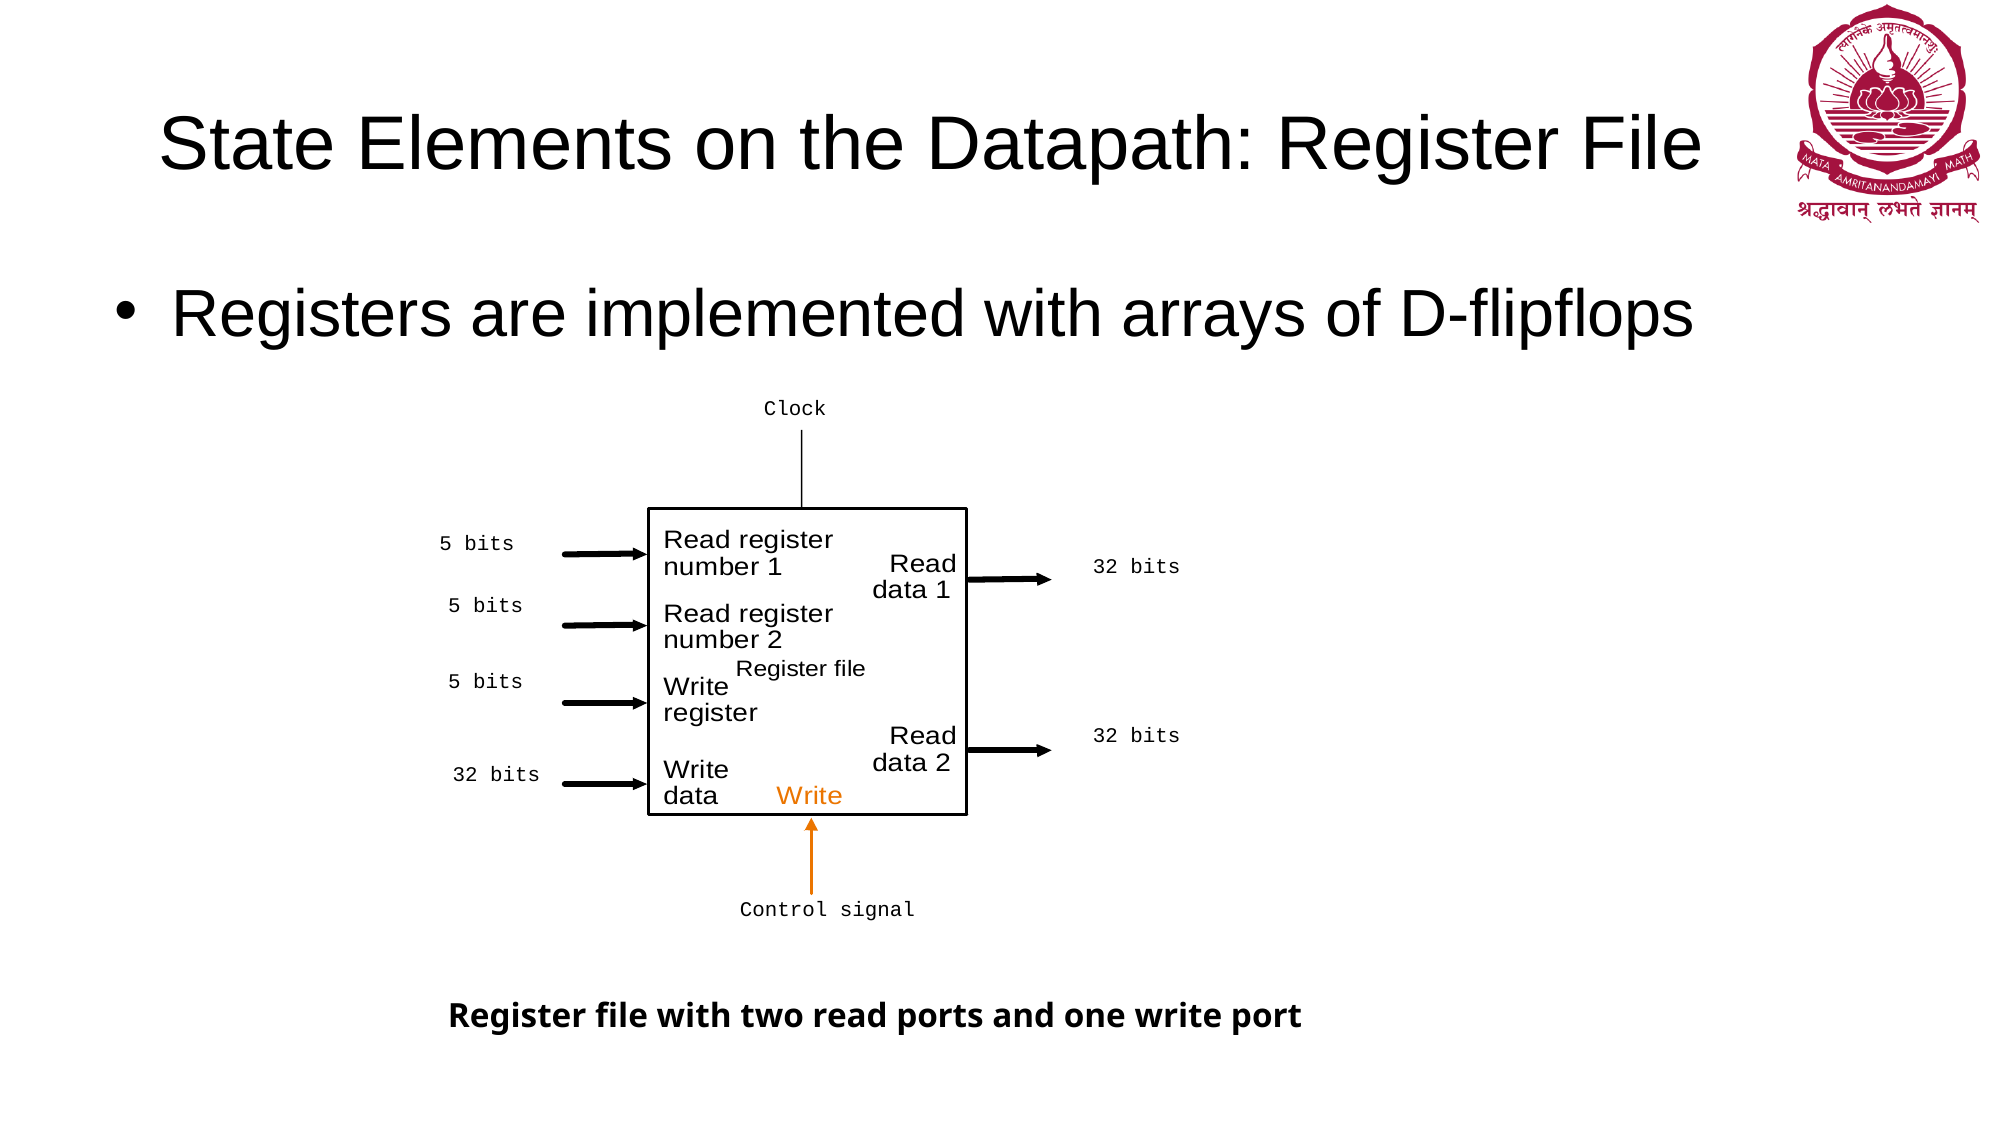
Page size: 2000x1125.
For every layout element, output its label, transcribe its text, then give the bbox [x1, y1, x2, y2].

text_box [386, 387, 1238, 950]
text_box Register file with two read ports and one write port [433, 986, 1575, 1042]
list Registers are implemented with arrays of D-flipflops [99, 262, 1900, 1005]
picture [1776, 1, 2000, 225]
title State Elements on the Datapath: Register File [99, 45, 1763, 233]
